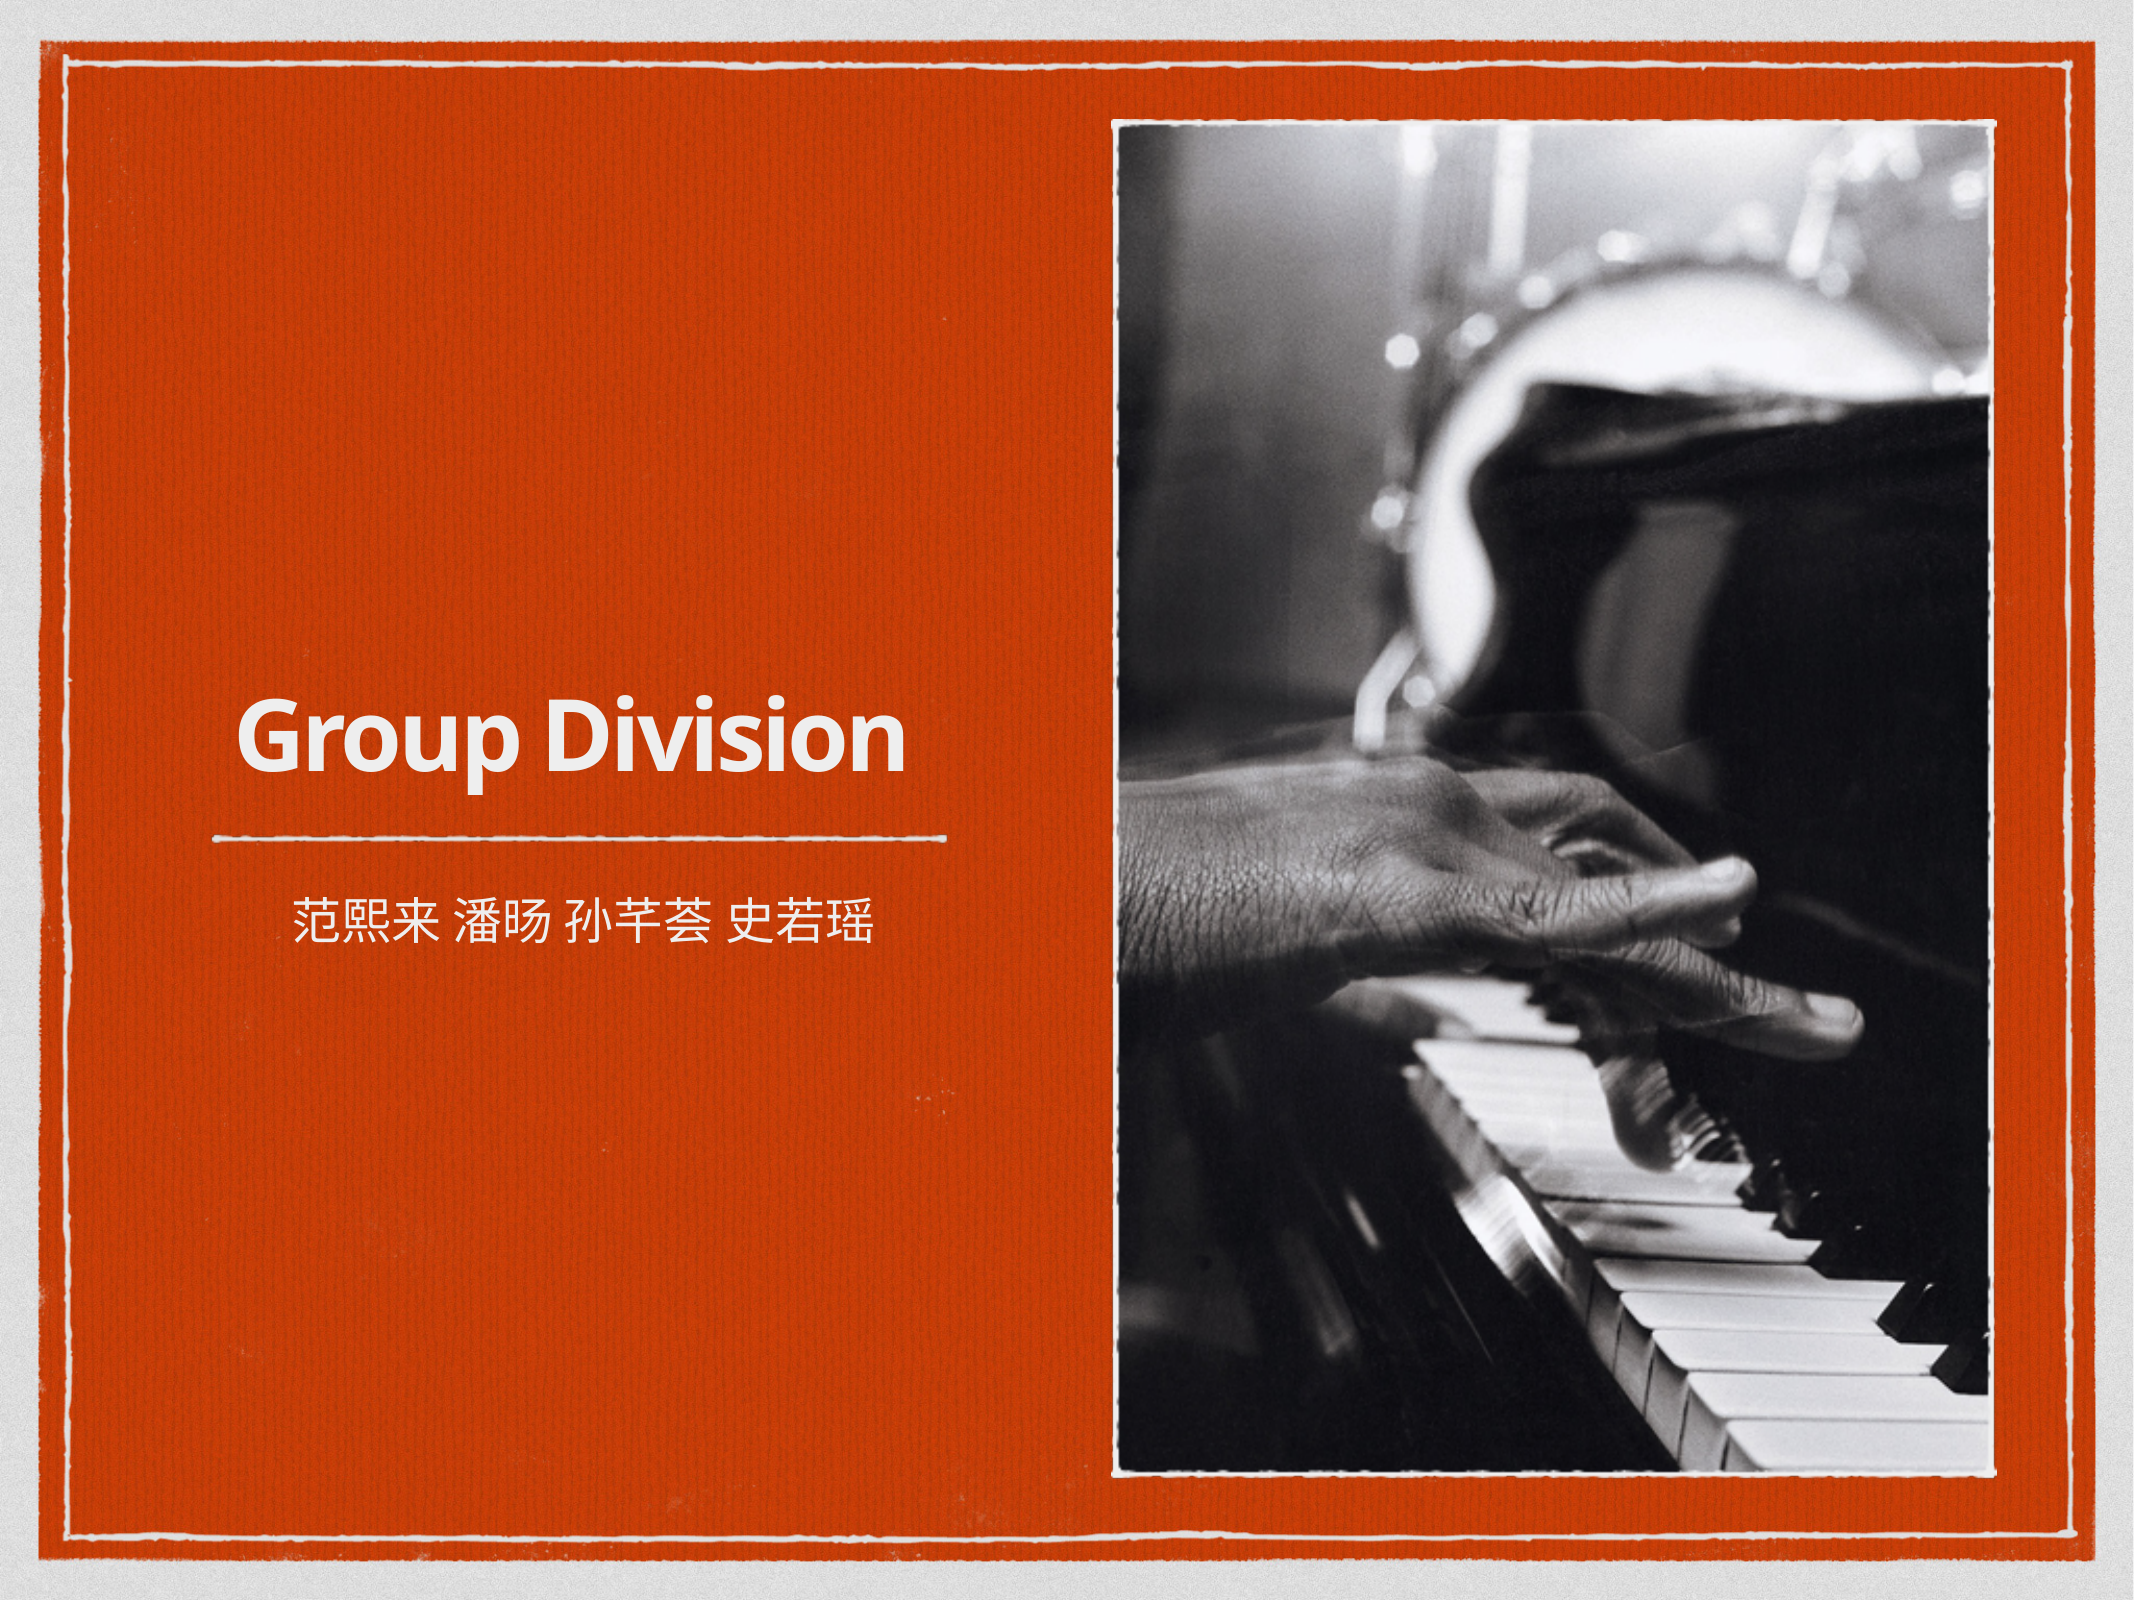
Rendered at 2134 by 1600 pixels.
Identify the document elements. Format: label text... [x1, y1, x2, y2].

picture [0, 0, 2134, 1600]
list 范熙来 潘旸 孙芊荟 史若瑶 [124, 880, 1043, 967]
title Group Division [124, 126, 1043, 801]
